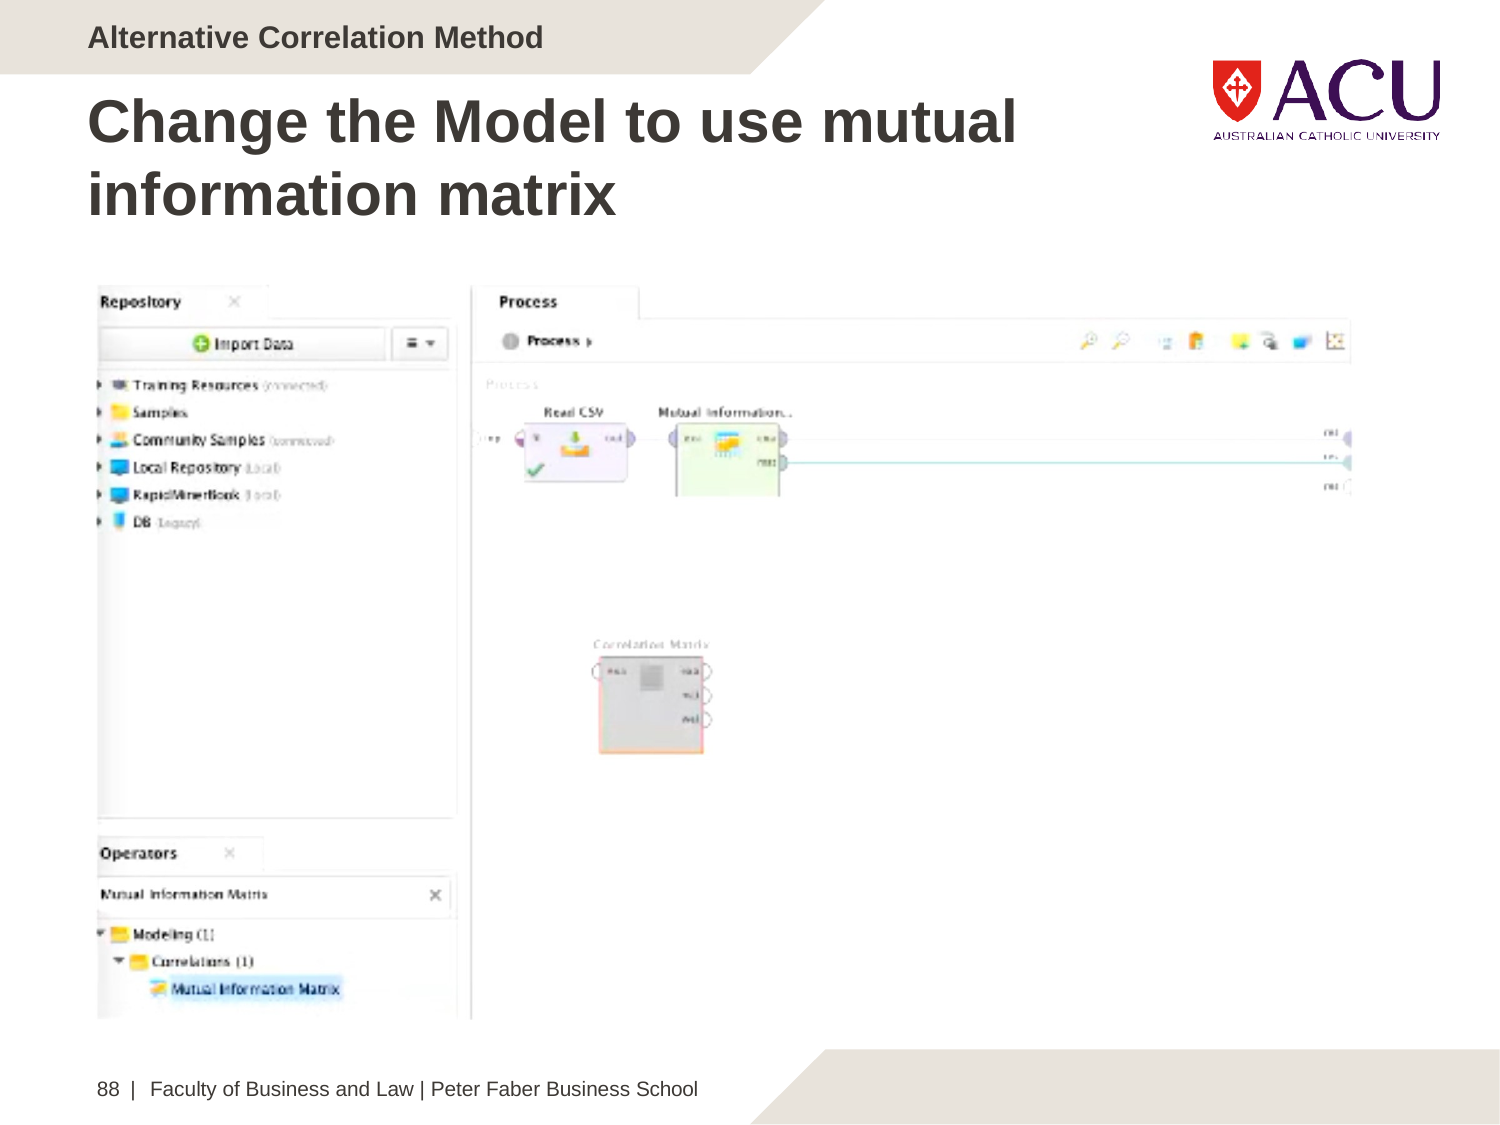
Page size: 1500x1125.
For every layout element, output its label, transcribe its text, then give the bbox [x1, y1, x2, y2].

slide_number 88 | Faculty of Business and Law | Peter Faber Business School [90, 1075, 703, 1125]
picture [1213, 59, 1440, 140]
text_box Alternative Correlation Method [85, 15, 546, 56]
title Change the Model to use mutual information matrix [85, 80, 1019, 270]
picture [95, 284, 1360, 1020]
